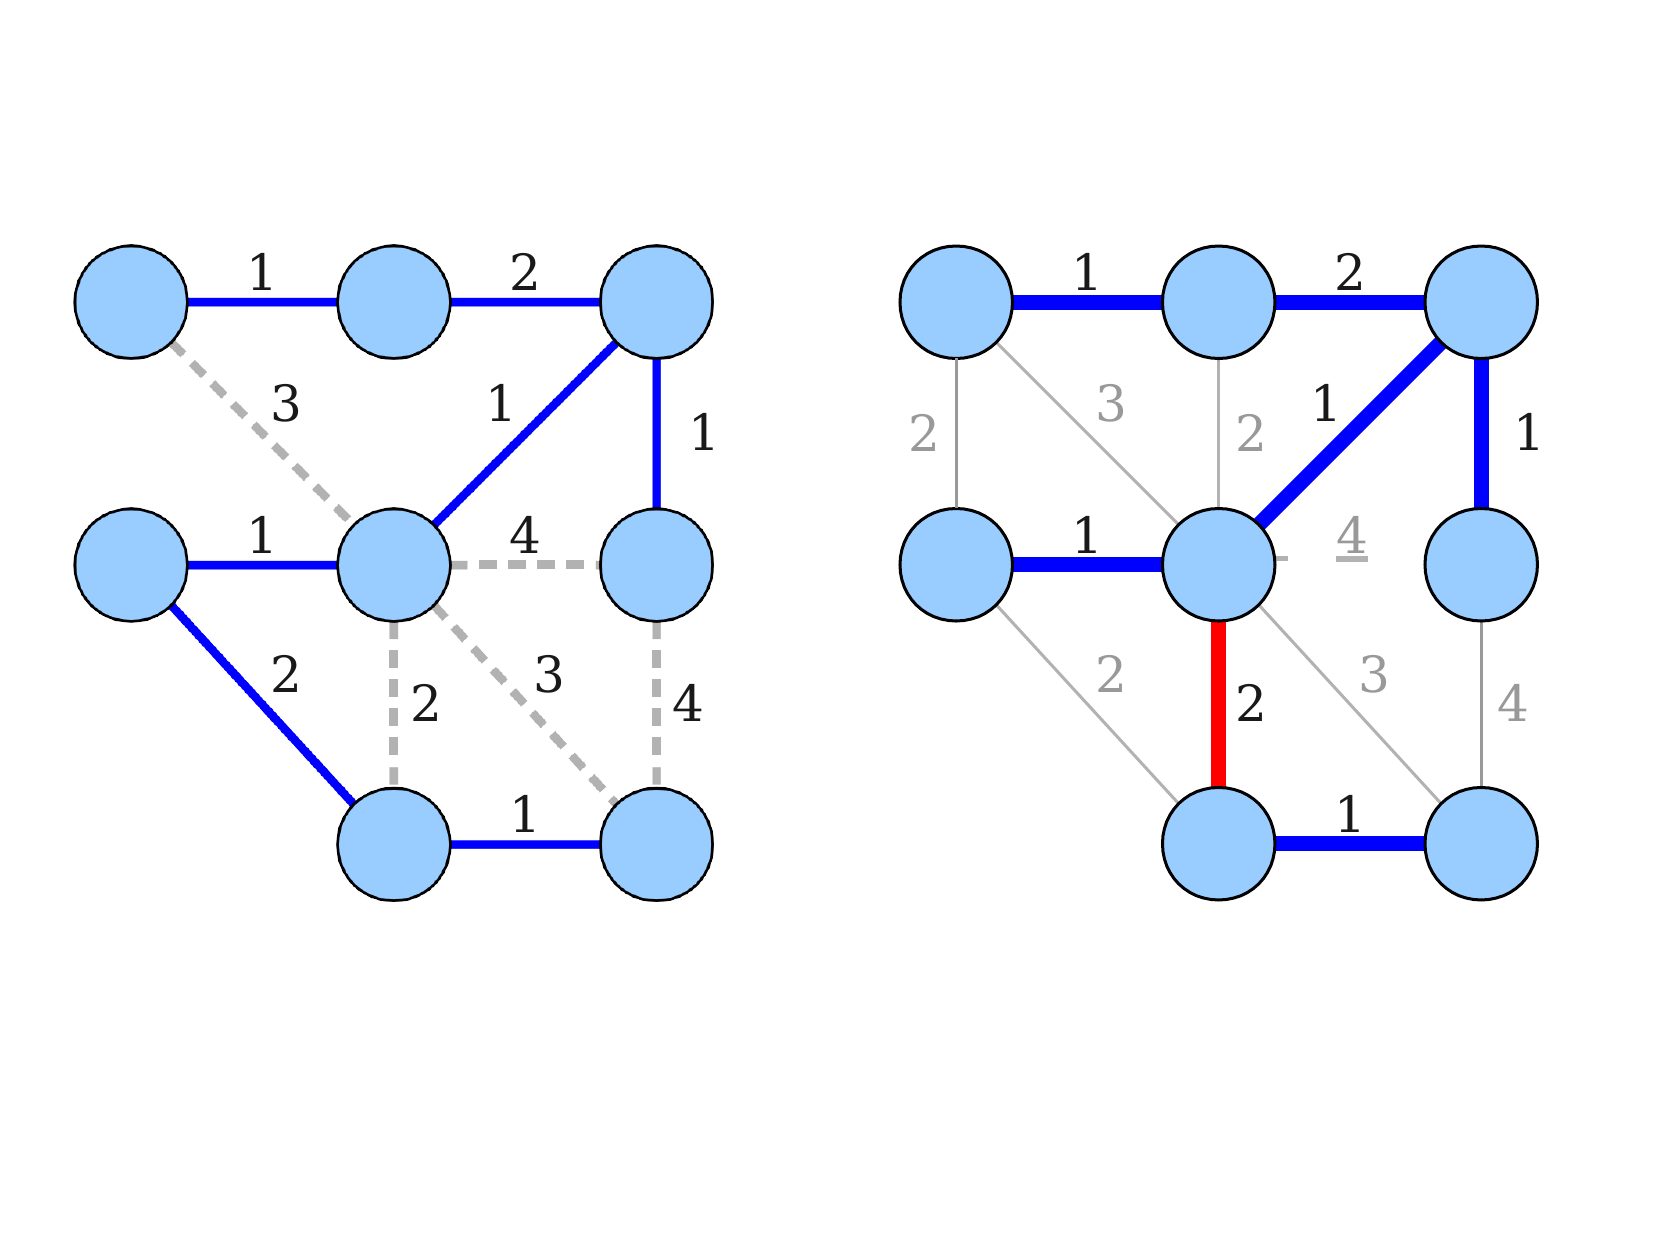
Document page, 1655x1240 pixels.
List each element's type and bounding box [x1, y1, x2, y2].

text_box [1511, 398, 1548, 461]
text_box [1495, 669, 1532, 732]
text_box [900, 246, 1538, 901]
text_box [1069, 238, 1106, 301]
text_box [73, 238, 723, 902]
text_box [1332, 238, 1369, 301]
text_box [906, 398, 943, 461]
